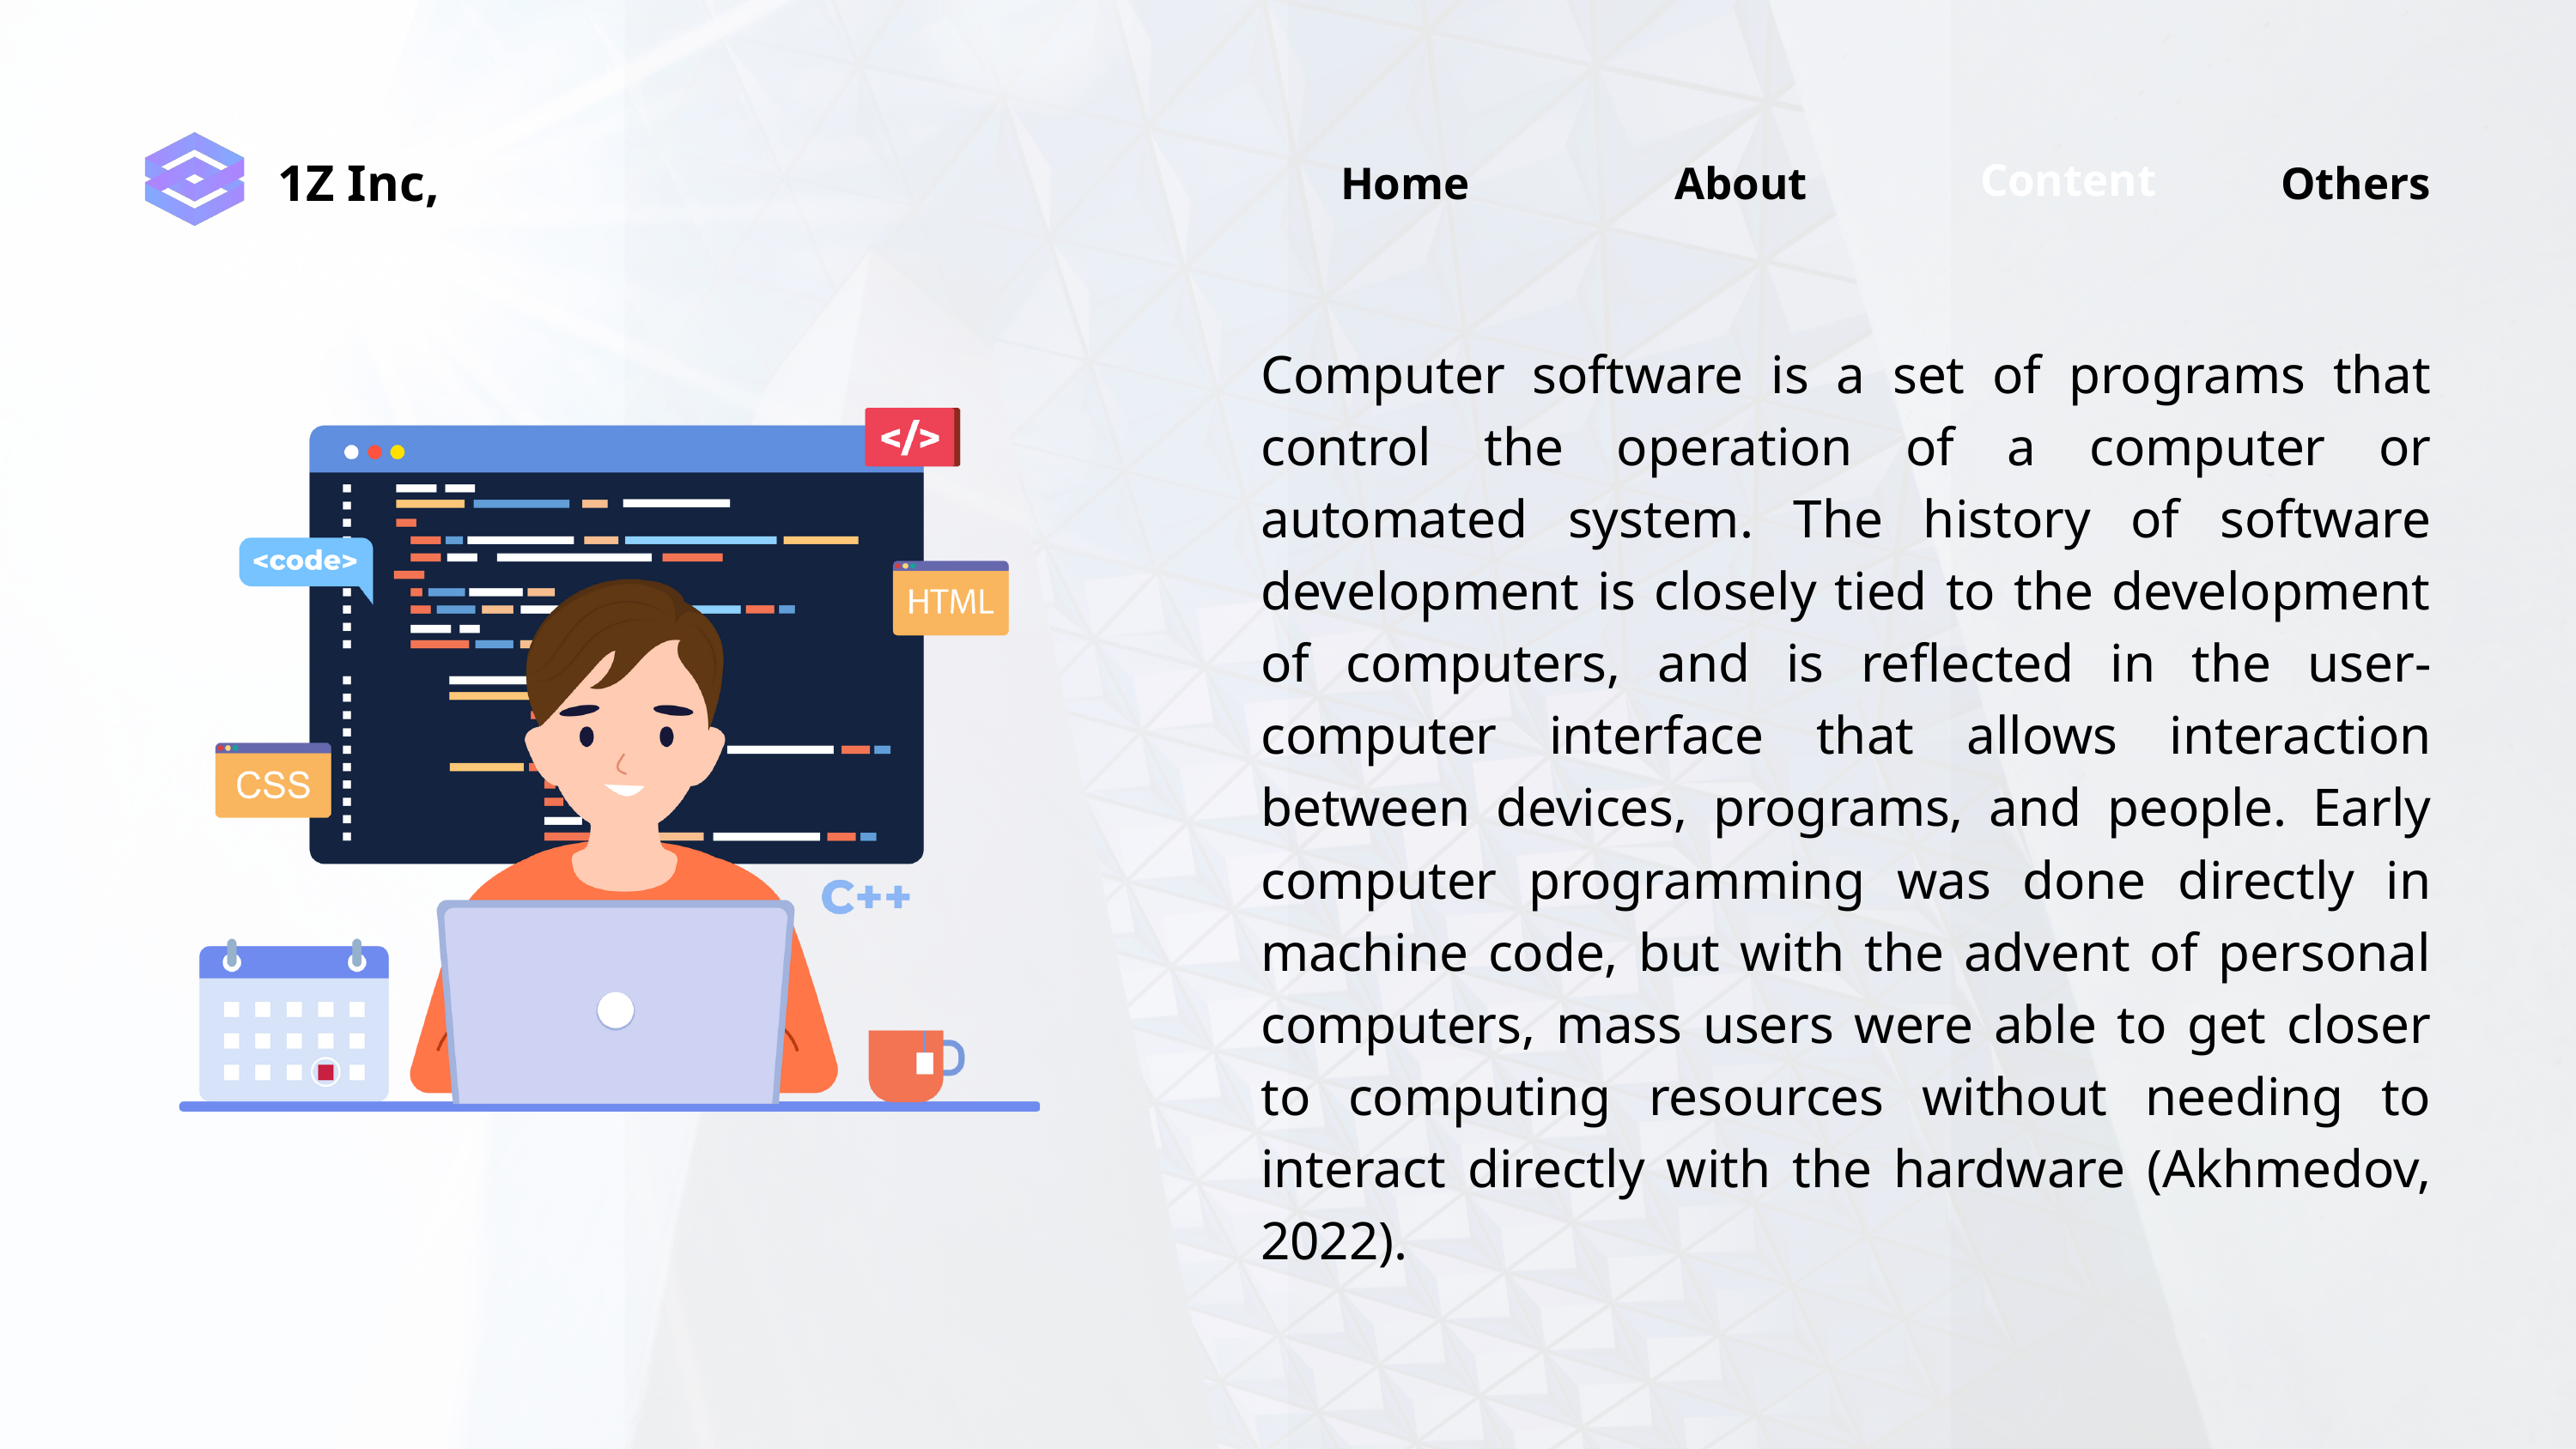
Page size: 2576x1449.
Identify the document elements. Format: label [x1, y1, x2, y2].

text_box [0, 0, 2576, 1449]
